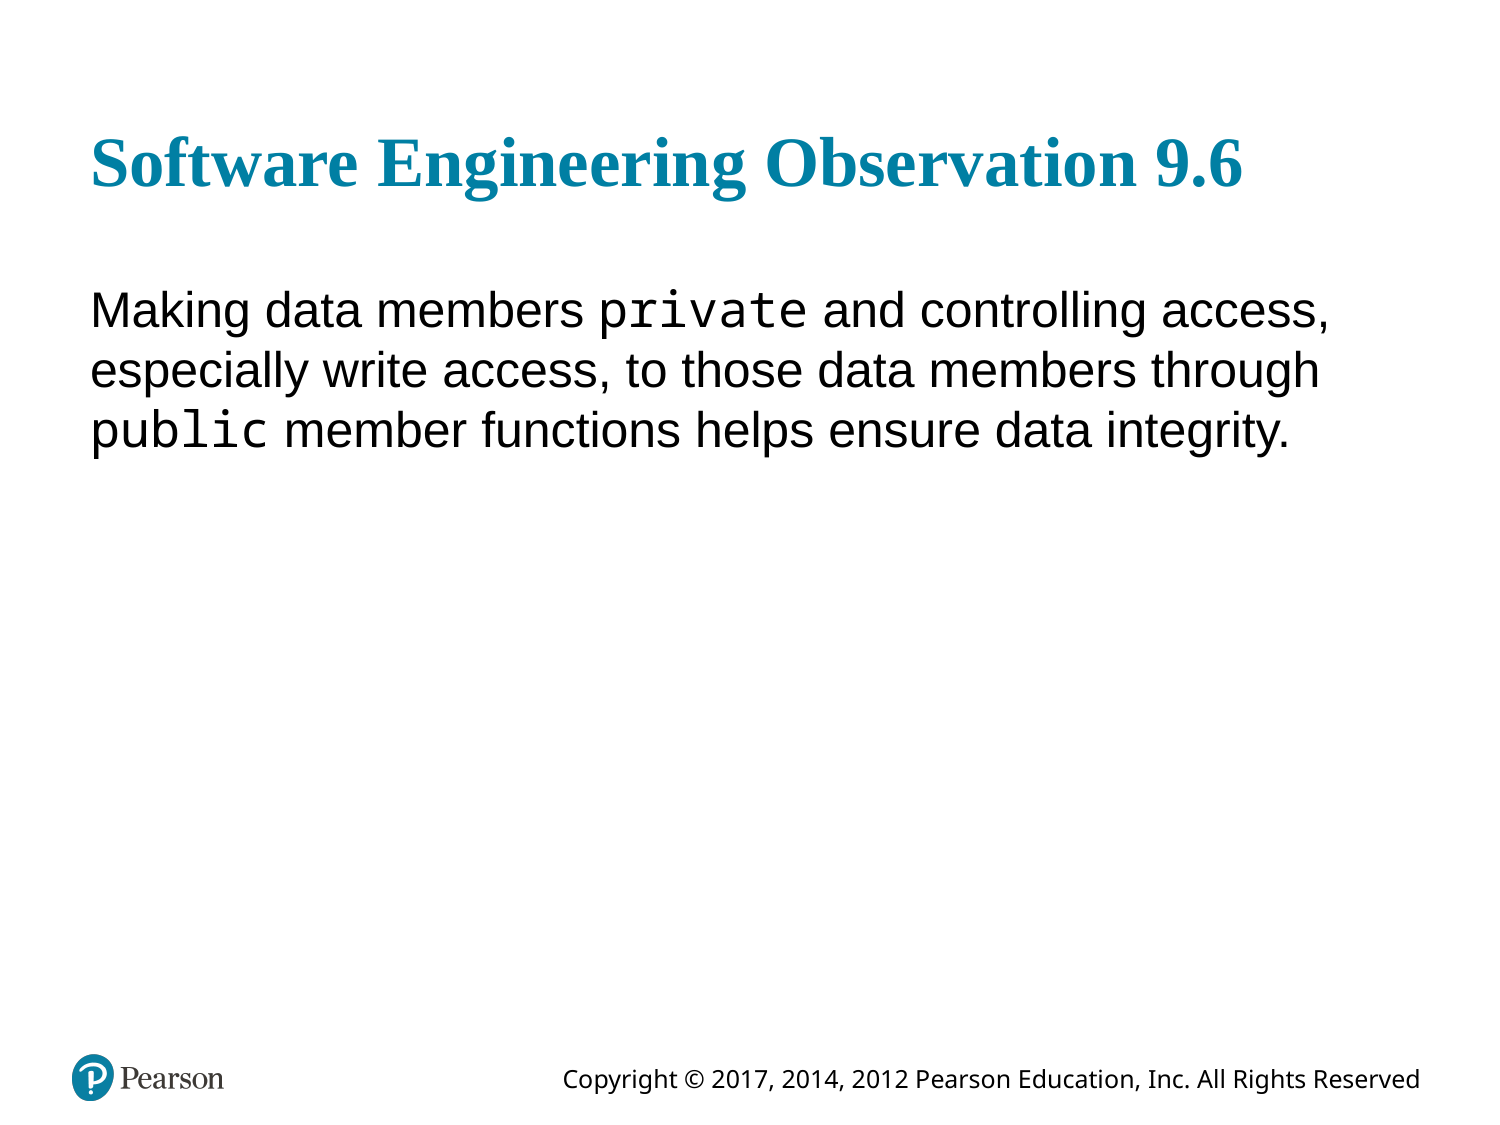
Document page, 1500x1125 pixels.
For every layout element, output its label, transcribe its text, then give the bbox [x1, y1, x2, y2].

picture [72, 1054, 88, 1070]
picture [98, 1054, 224, 1101]
list Making data members private and controlling access, especially write access, to those data members through public member functions helps ensure data integrity. [75, 262, 1425, 1005]
picture [80, 1063, 106, 1088]
title Software Engineering Observation 9.6 [75, 0, 1425, 216]
picture [72, 1087, 83, 1101]
